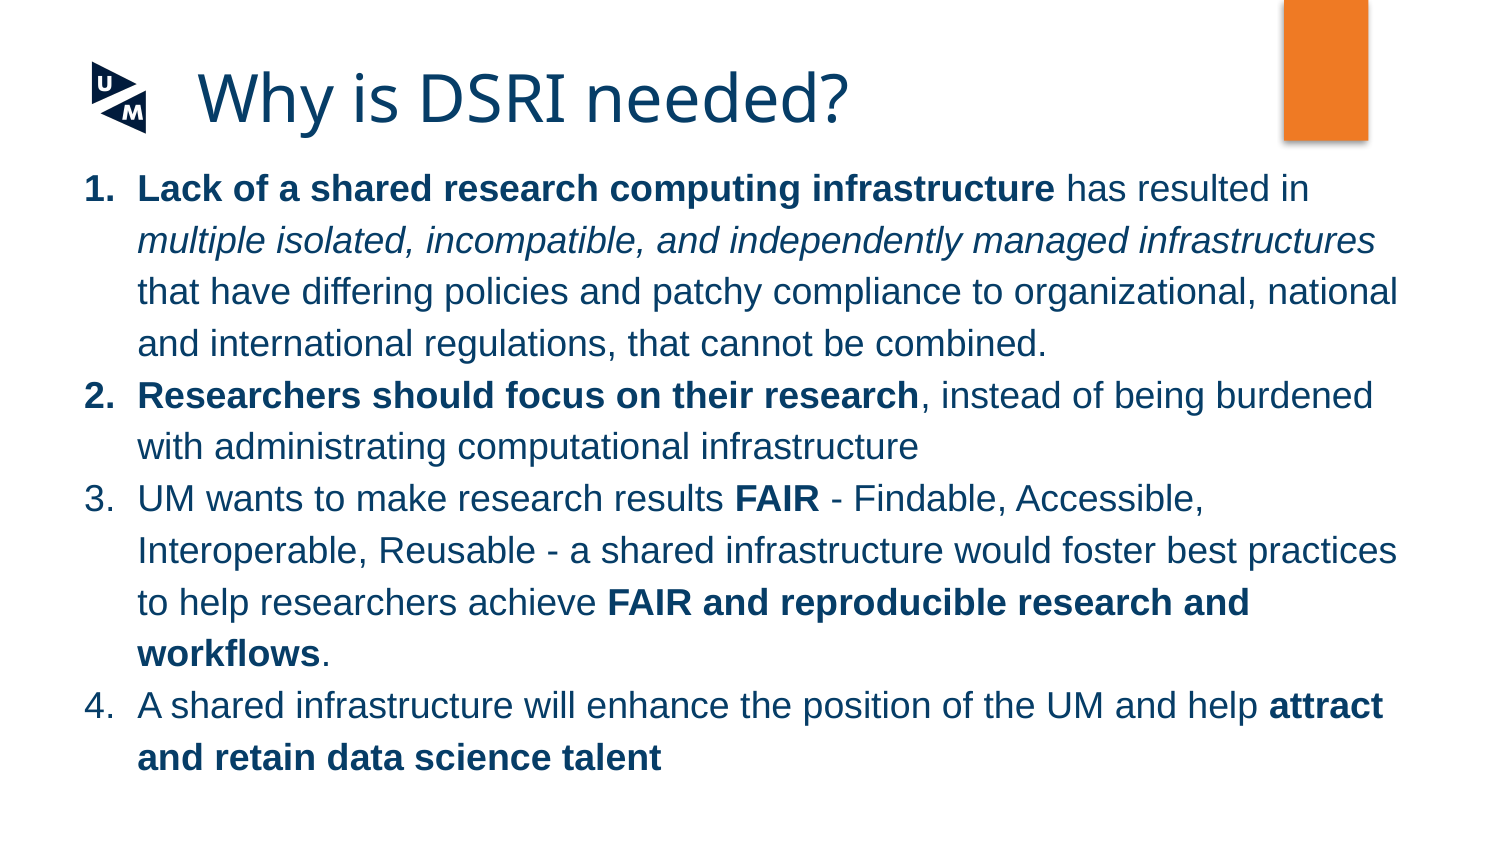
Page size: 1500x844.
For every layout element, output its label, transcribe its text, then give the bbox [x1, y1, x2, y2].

title Why is DSRI needed? [185, 49, 1442, 144]
list Lack of a shared research computing infrastructure has resulted in multiple isolated, incompatible, and independently managed infrastructures that have differing policies and patchy compliance to organizational, national and international regulations, that cannot be combined. Researchers should focus on their research, instead of being burdened with administrating computational infrastructure UM wants to make research results FAIR - Findable, Accessible, Interoperable, Reusable - a shared infrastructure would foster best practices to help researchers achieve FAIR and reproducible research and workflows. A shared infrastructure will enhance the position of the UM and help attract and retain data science talent [51, 151, 1449, 815]
picture [91, 60, 146, 134]
